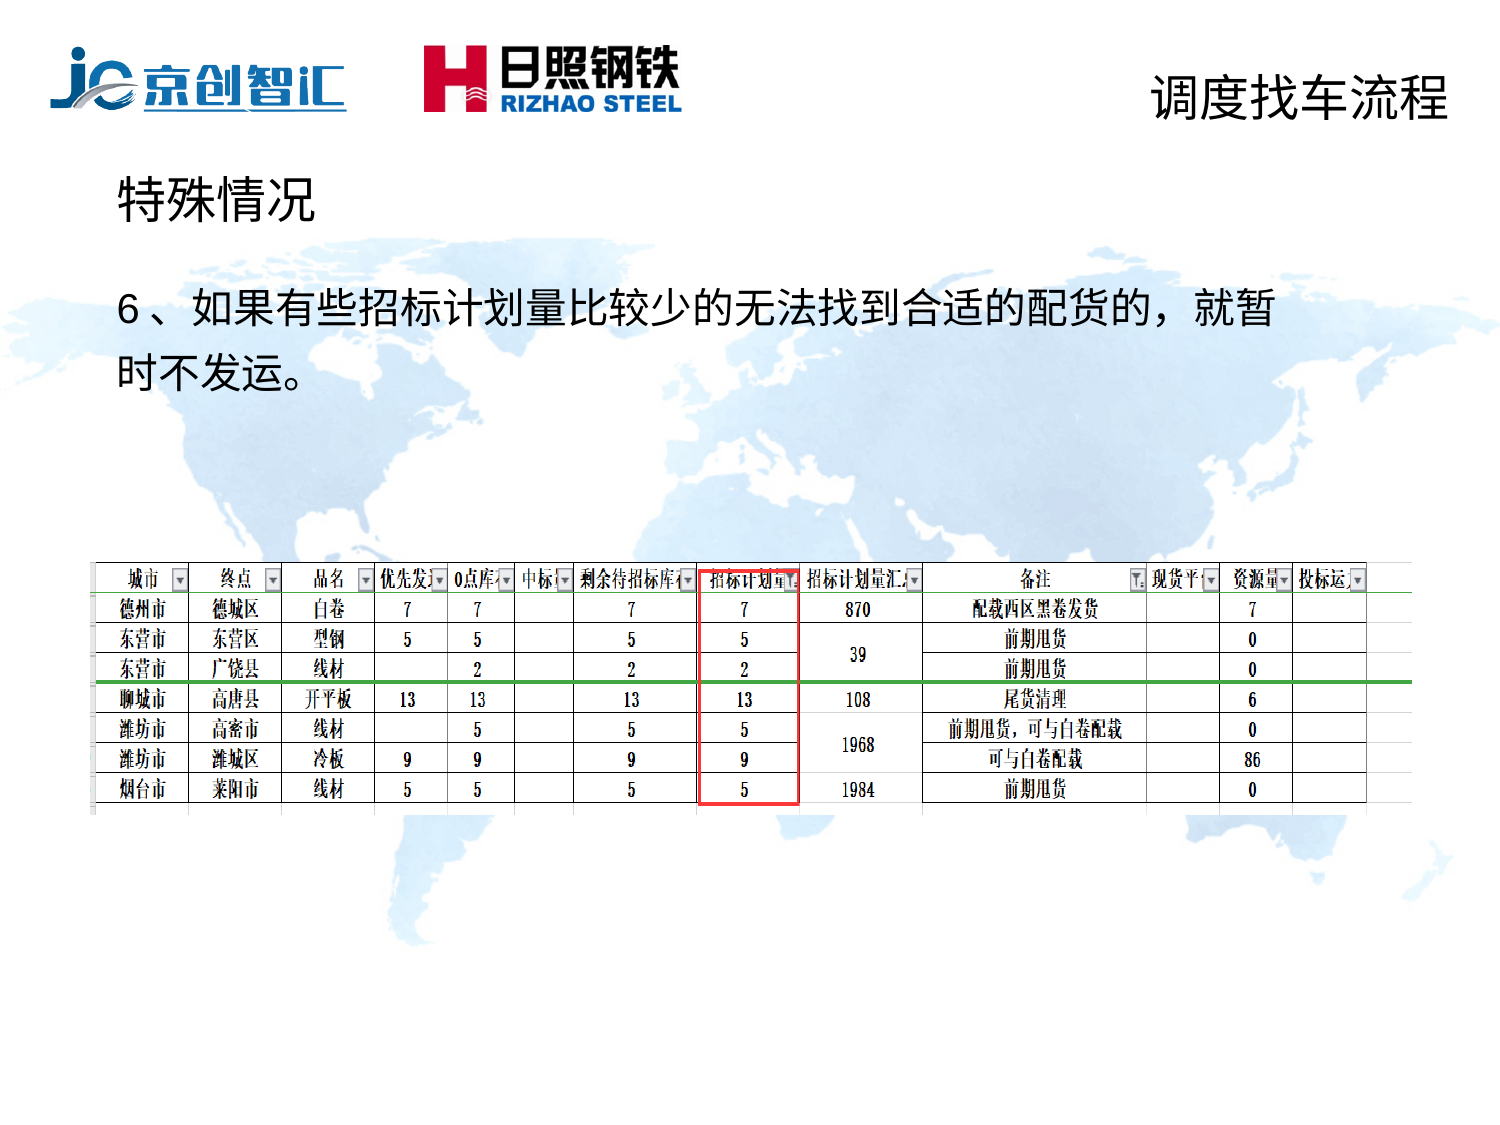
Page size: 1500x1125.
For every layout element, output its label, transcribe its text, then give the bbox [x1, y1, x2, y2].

text_box 特殊情况 [101, 142, 414, 236]
picture [0, 0, 1500, 1125]
text_box 调度找车流程 [751, 40, 1464, 134]
text_box 6、如果有些招标计划量比较少的无法找到合适的配货的，就暂时不发运。 [101, 259, 1328, 405]
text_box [50, 31, 701, 120]
